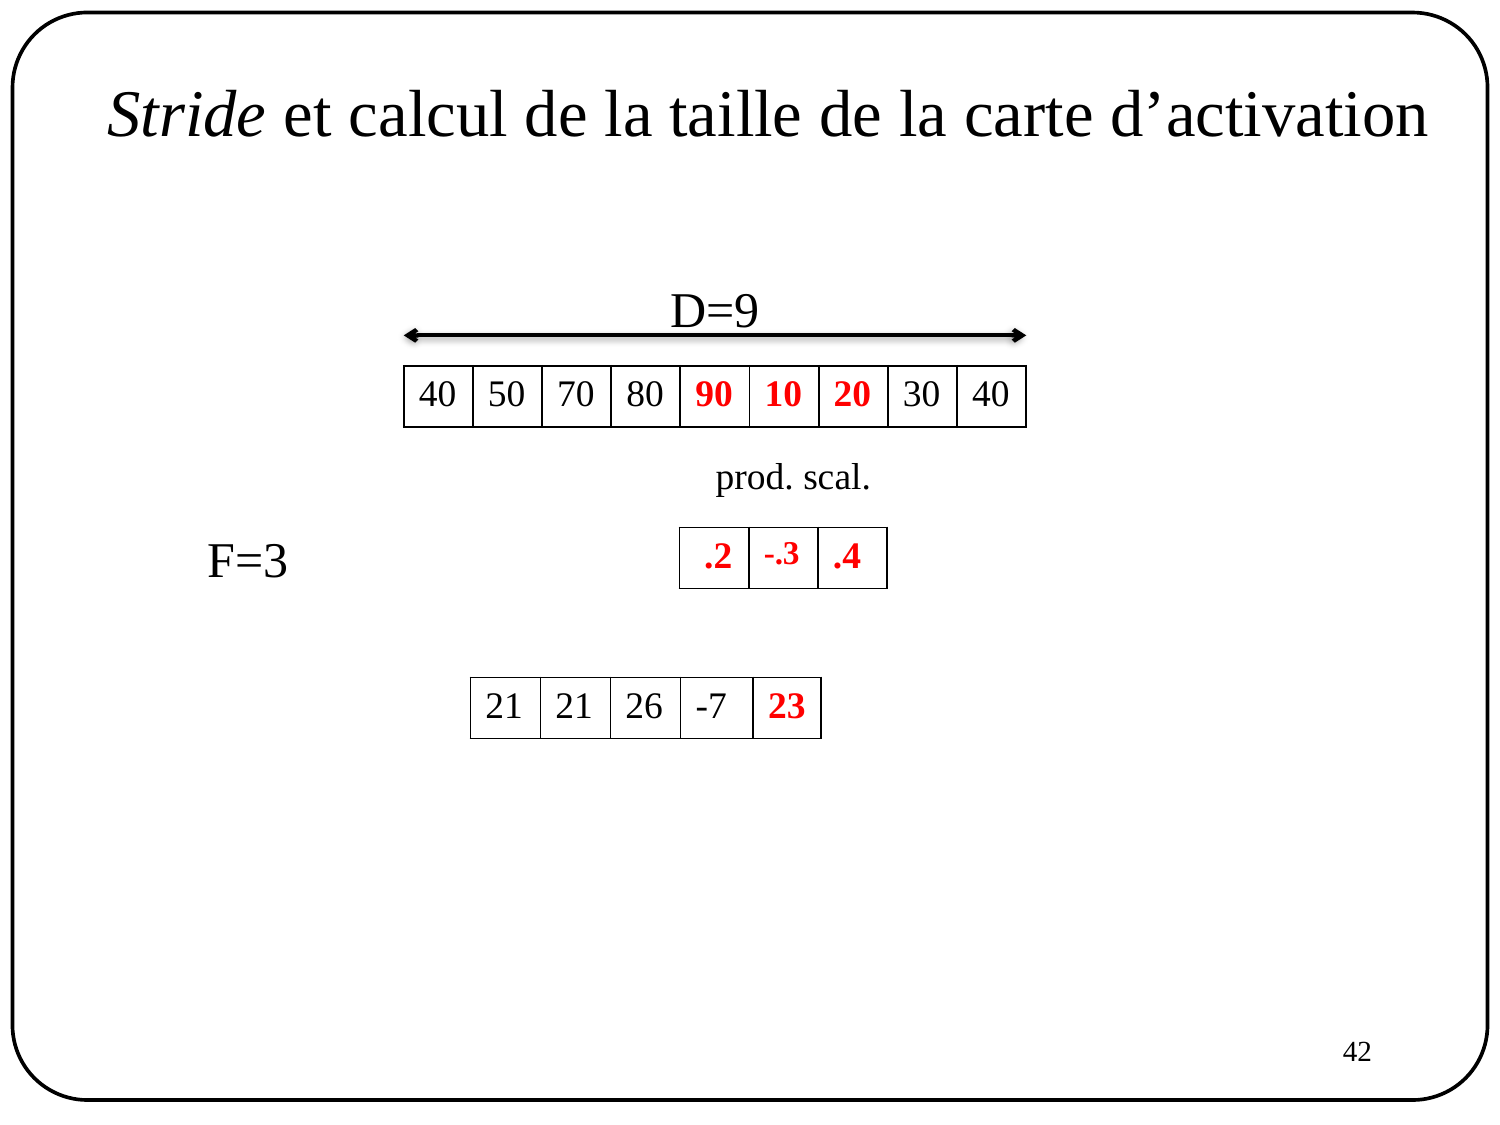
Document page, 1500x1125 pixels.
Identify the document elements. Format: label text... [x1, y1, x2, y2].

table_header 40 [405, 367, 472, 426]
text_box Stride et calcul de la taille de la carte d’activation [92, 62, 1447, 158]
text_box D=9 [655, 269, 775, 334]
slide_number 42 [1074, 1024, 1388, 1101]
table_header 23 [754, 678, 820, 738]
table_header 90 [681, 367, 749, 426]
table_header -7 [681, 678, 752, 738]
text_box F=3 [192, 519, 304, 595]
table_header 21 [541, 678, 610, 738]
table_header 10 [750, 367, 818, 426]
table_header .2 [680, 528, 748, 588]
table_header 40 [958, 367, 1025, 426]
table_header 26 [611, 678, 680, 738]
table_header 70 [543, 367, 610, 426]
table_header 80 [612, 367, 679, 426]
table_header 21 [471, 678, 540, 738]
table_header .4 [819, 528, 886, 588]
table_header -.3 [750, 528, 817, 588]
table_header 20 [820, 367, 887, 426]
text_box prod. scal. [700, 444, 887, 505]
table_header 50 [474, 367, 541, 426]
table_header 30 [889, 367, 956, 426]
